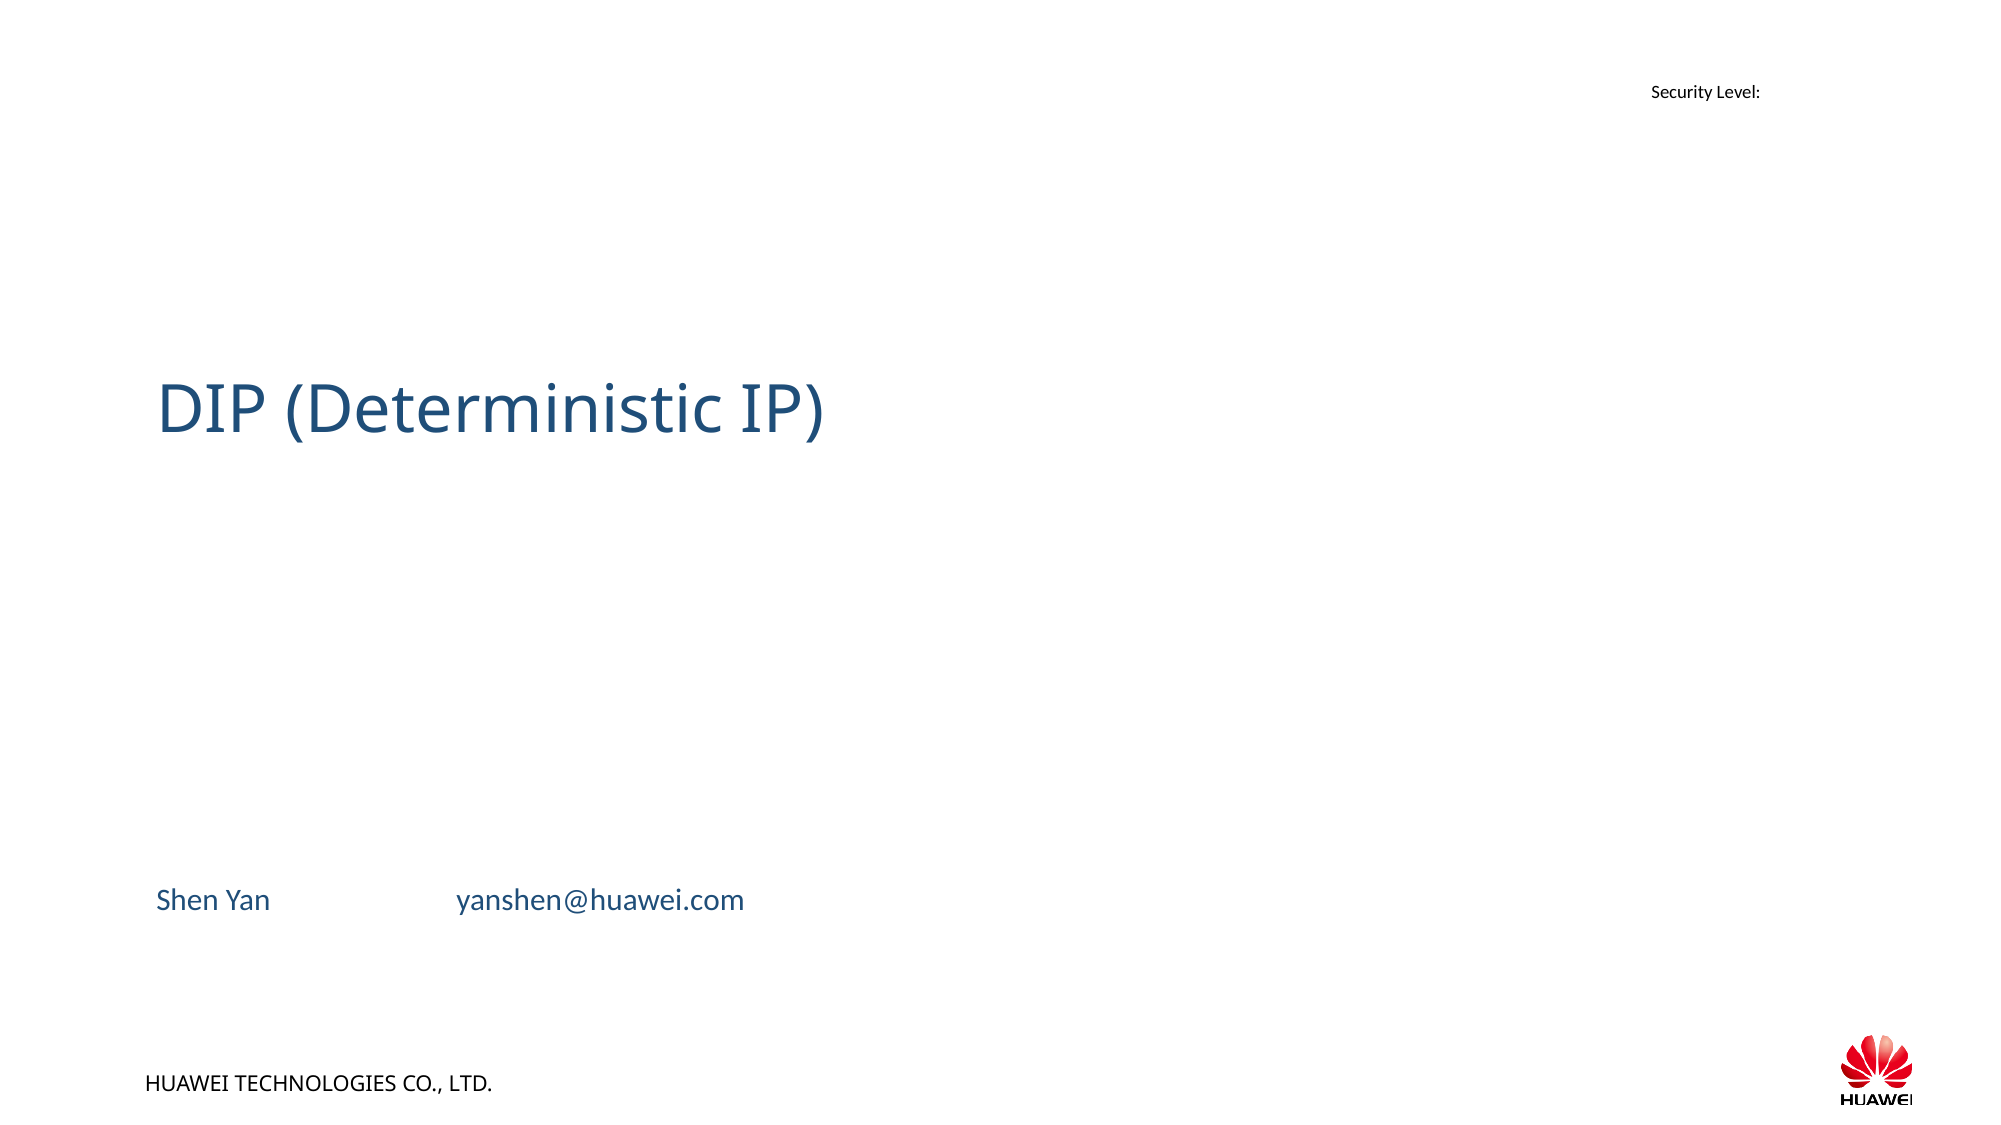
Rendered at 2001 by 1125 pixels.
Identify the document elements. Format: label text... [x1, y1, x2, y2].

list Shen Yan yanshen@huawei.com [141, 871, 977, 988]
title DIP (Deterministic IP) [141, 301, 1888, 521]
picture [1841, 1035, 1912, 1105]
